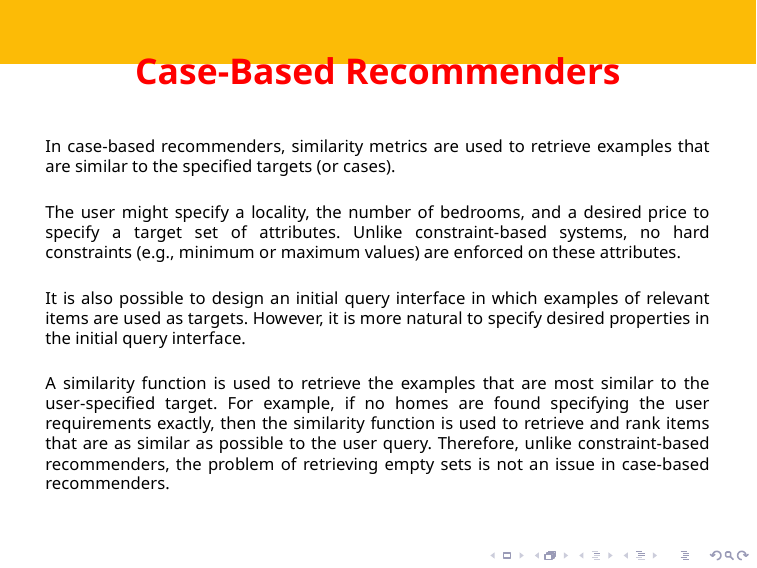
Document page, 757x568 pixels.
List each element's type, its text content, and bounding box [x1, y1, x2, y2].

list In case-based recommenders, similarity metrics are used to retrieve examples that are similar to the specified targets (or cases). The user might specify a locality, the number of bedrooms, and a desired price to specify a target set of attributes. Unlike constraint-based systems, no hard constraints (e.g., minimum or maximum values) are enforced on these attributes. It is also possible to design an initial query interface in which examples of relevant items are used as targets. However, it is more natural to specify desired properties in the initial query interface. A similarity function is used to retrieve the examples that are most similar to the user-specified target. For example, if no homes are found specifying the user requirements exactly, then the similarity function is used to retrieve and rank items that are as similar as possible to the user query. Therefore, unlike constraint-based recommenders, the problem of retrieving empty sets is not an issue in case-based recommenders. [37, 132, 719, 508]
title Case-Based Recommenders [37, 22, 719, 118]
